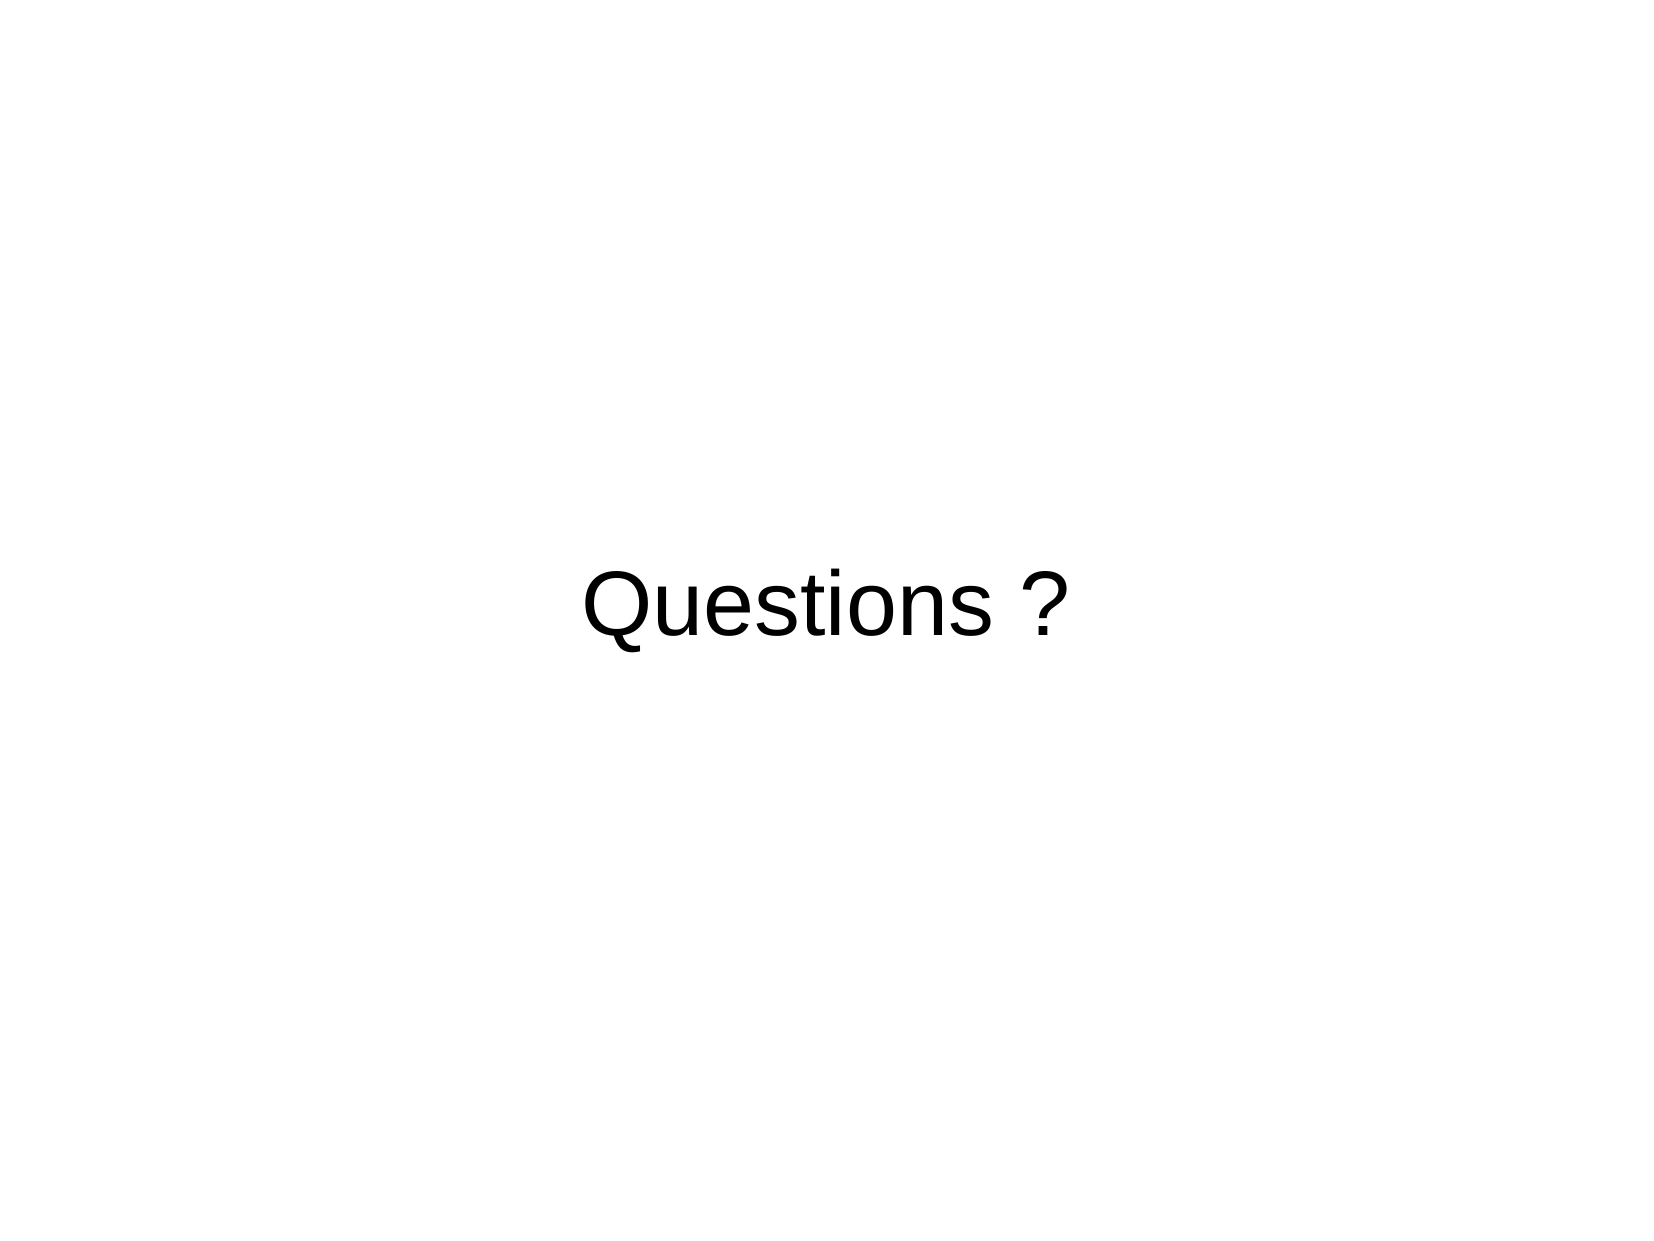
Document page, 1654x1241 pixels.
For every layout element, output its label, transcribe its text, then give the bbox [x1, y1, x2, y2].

text_box Questions ? [82, 496, 1570, 702]
